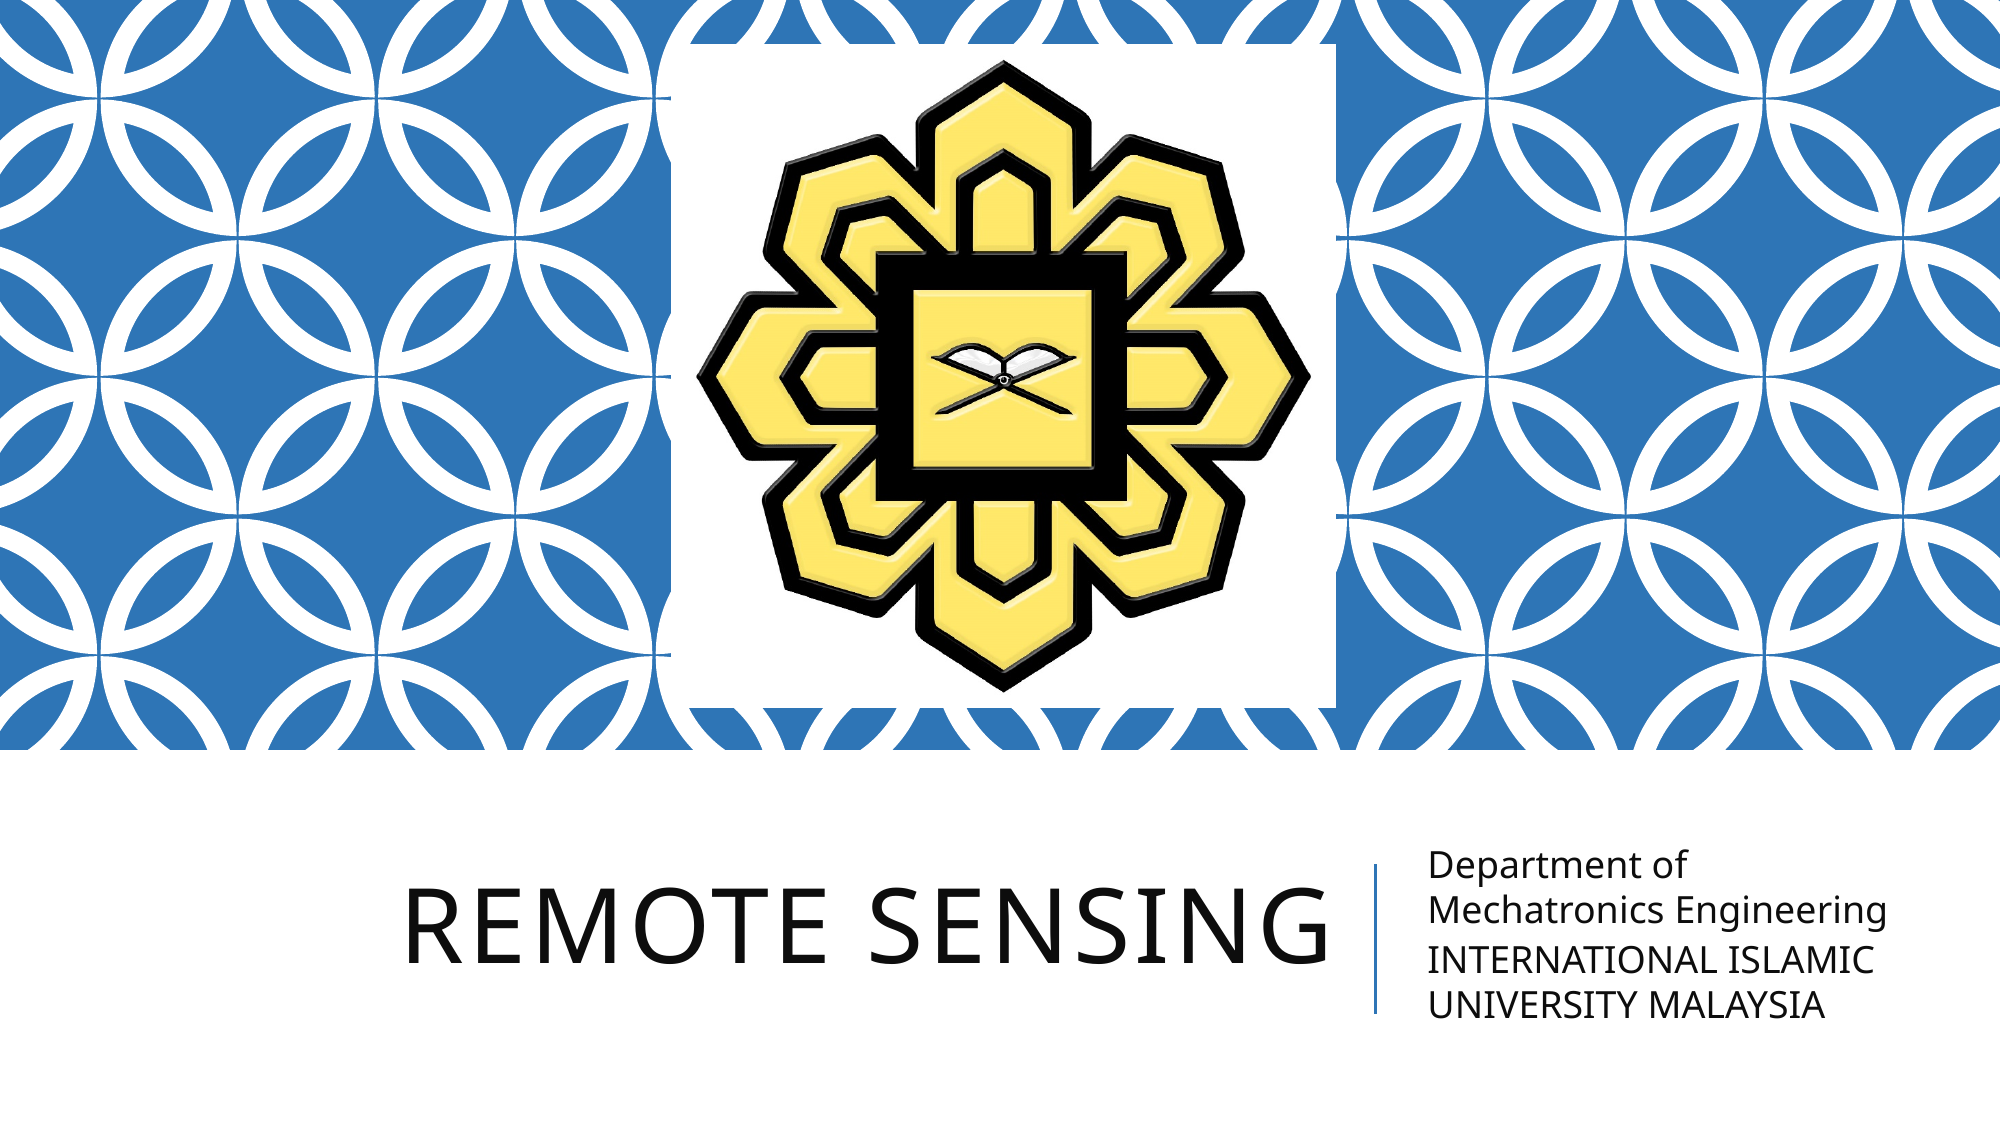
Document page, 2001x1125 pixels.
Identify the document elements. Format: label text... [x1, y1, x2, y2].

picture [671, 44, 1336, 708]
subtitle Department of Mechatronics Engineering INTERNATIONAL ISLAMIC UNIVERSITY MALAYSIA [1412, 813, 1938, 1054]
title REMOTE SENSING [75, 813, 1350, 1054]
